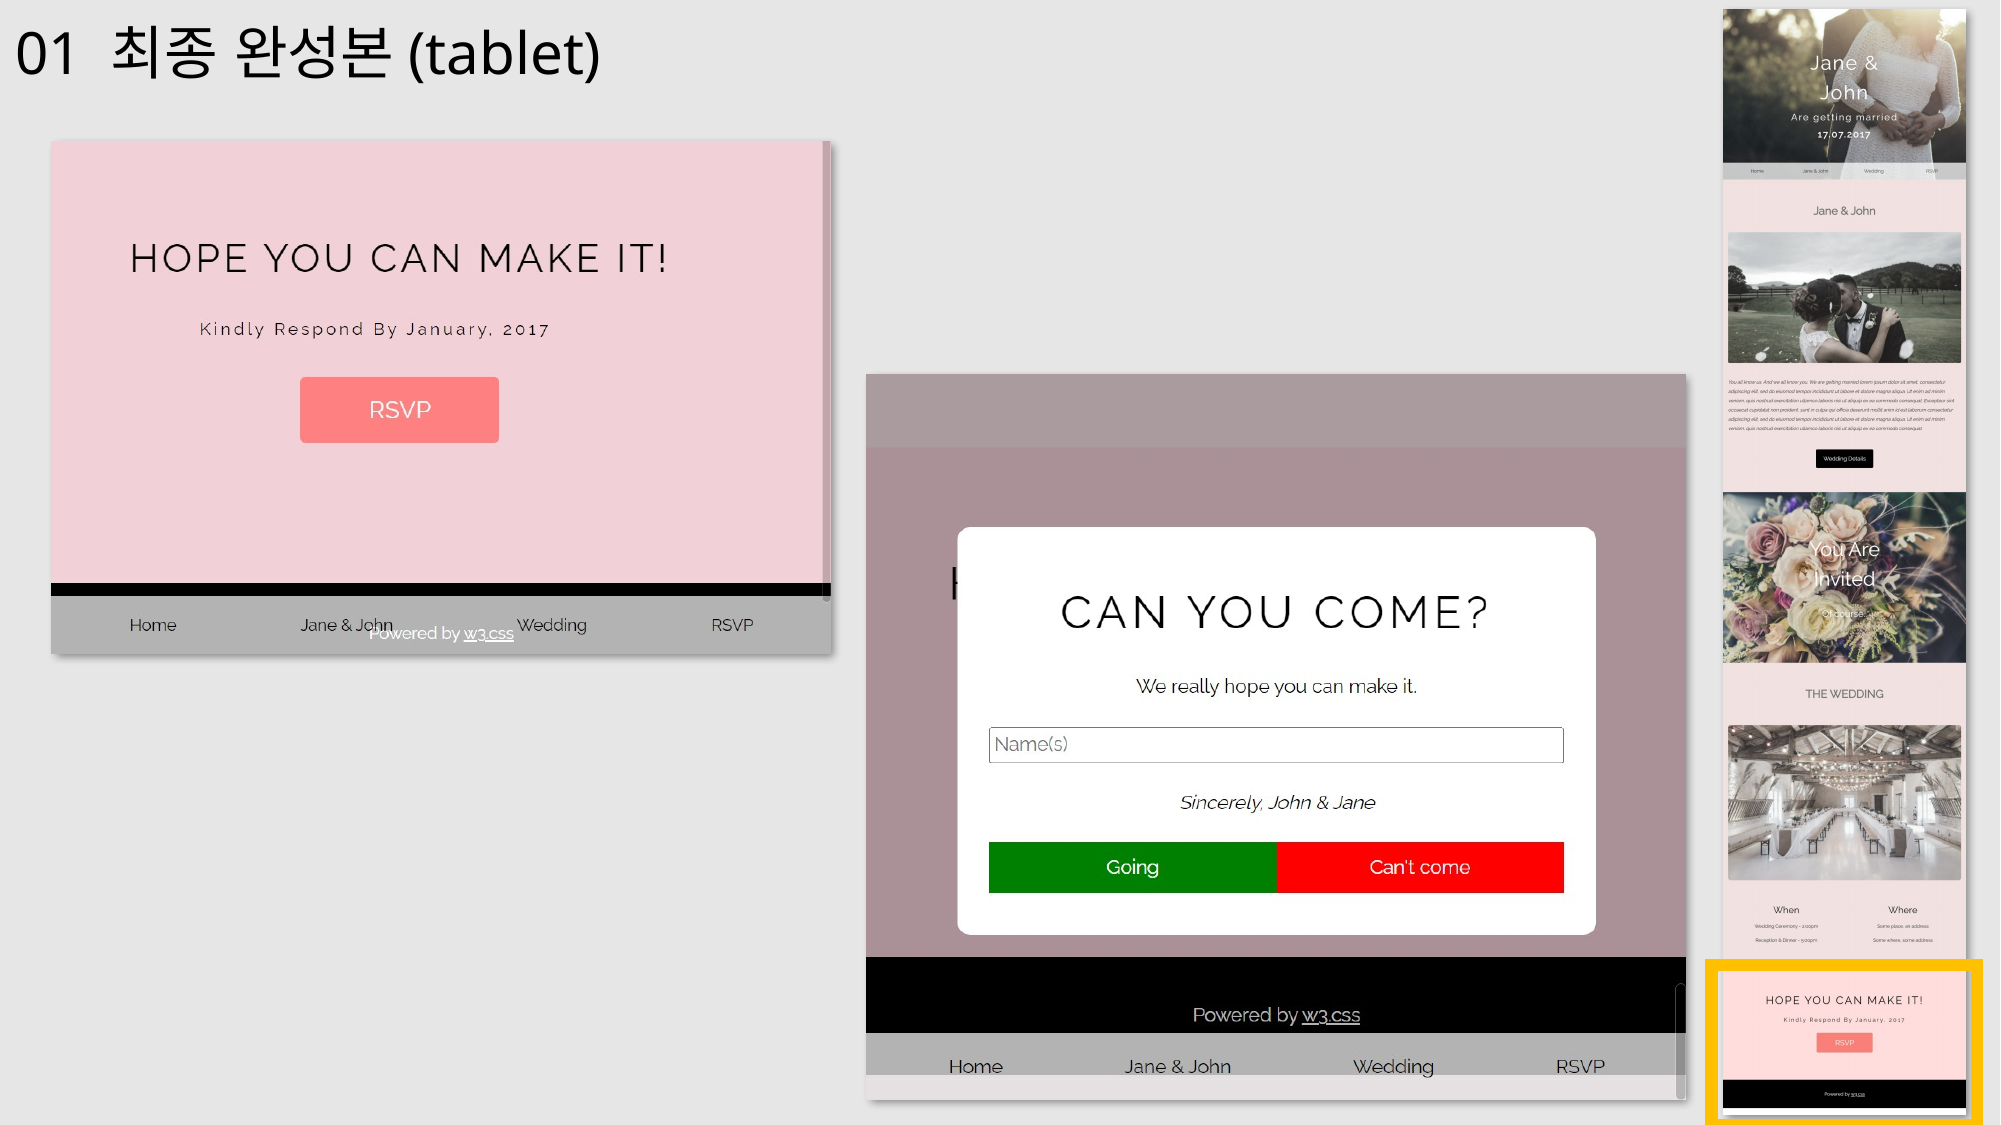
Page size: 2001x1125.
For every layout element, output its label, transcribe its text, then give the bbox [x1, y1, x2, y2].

picture [51, 141, 831, 654]
picture [866, 374, 1686, 1100]
title 01 최종 완성본(tablet) [0, 1, 735, 110]
picture [1723, 9, 1966, 1115]
text_box [1710, 964, 1978, 1125]
